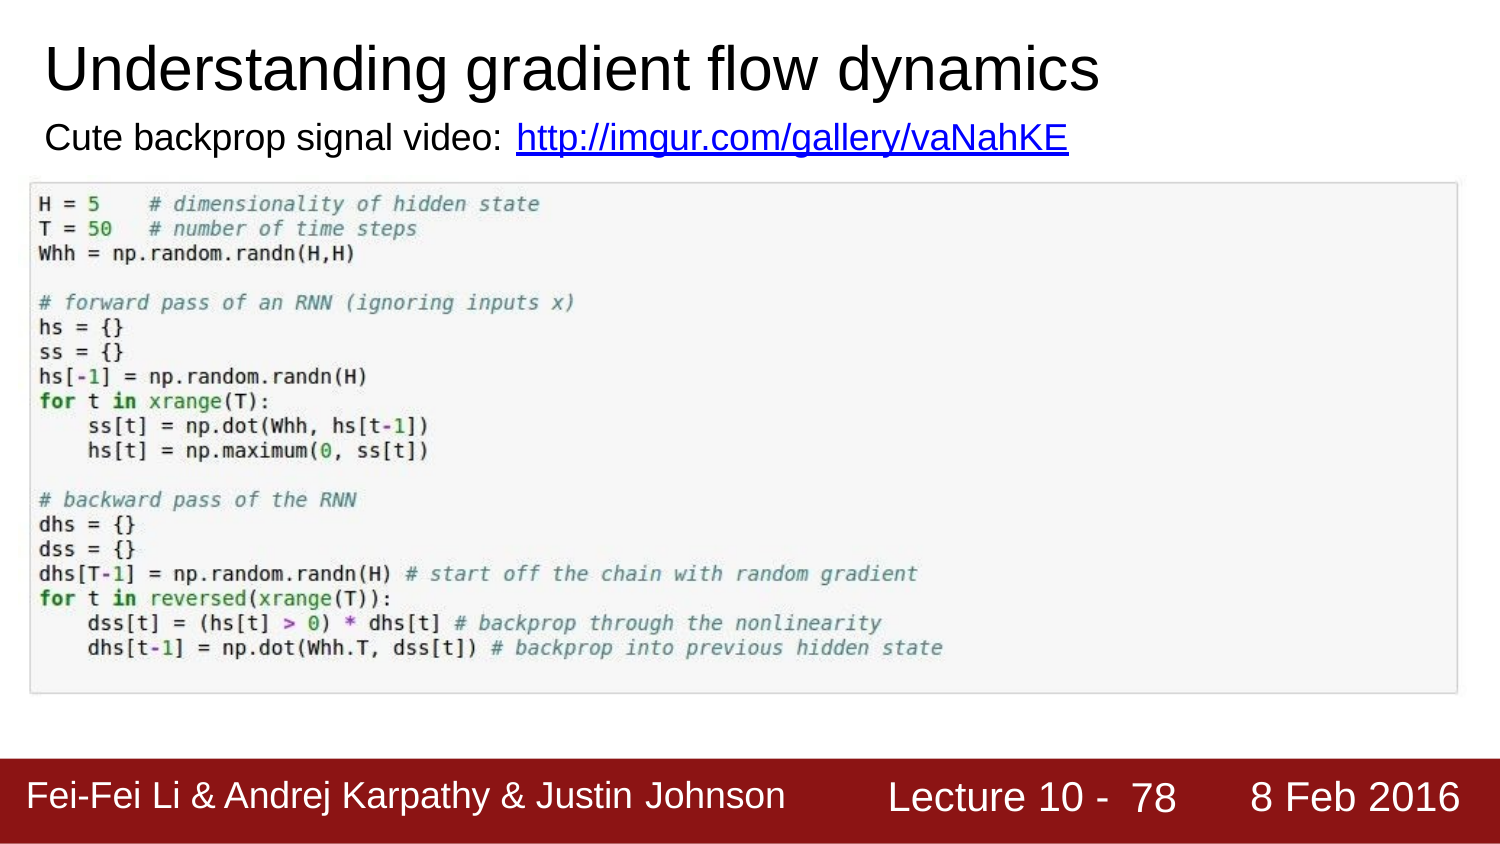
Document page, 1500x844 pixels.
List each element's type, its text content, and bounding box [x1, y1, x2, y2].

slide_number Fei-Fei Li & Andrej Karpathy & Justin Johnson [23, 776, 795, 844]
title Understanding gradient flow dynamics Cute backprop signal video: http://imgur.com/gallery/vaNahKE [42, 28, 1106, 169]
text_box Lecture 10 - [885, 775, 1113, 820]
text_box [0, 758, 1500, 844]
text_box [18, 175, 1467, 700]
footer 8 Feb 2016 [1248, 775, 1464, 844]
text_box 78 [1128, 777, 1180, 822]
